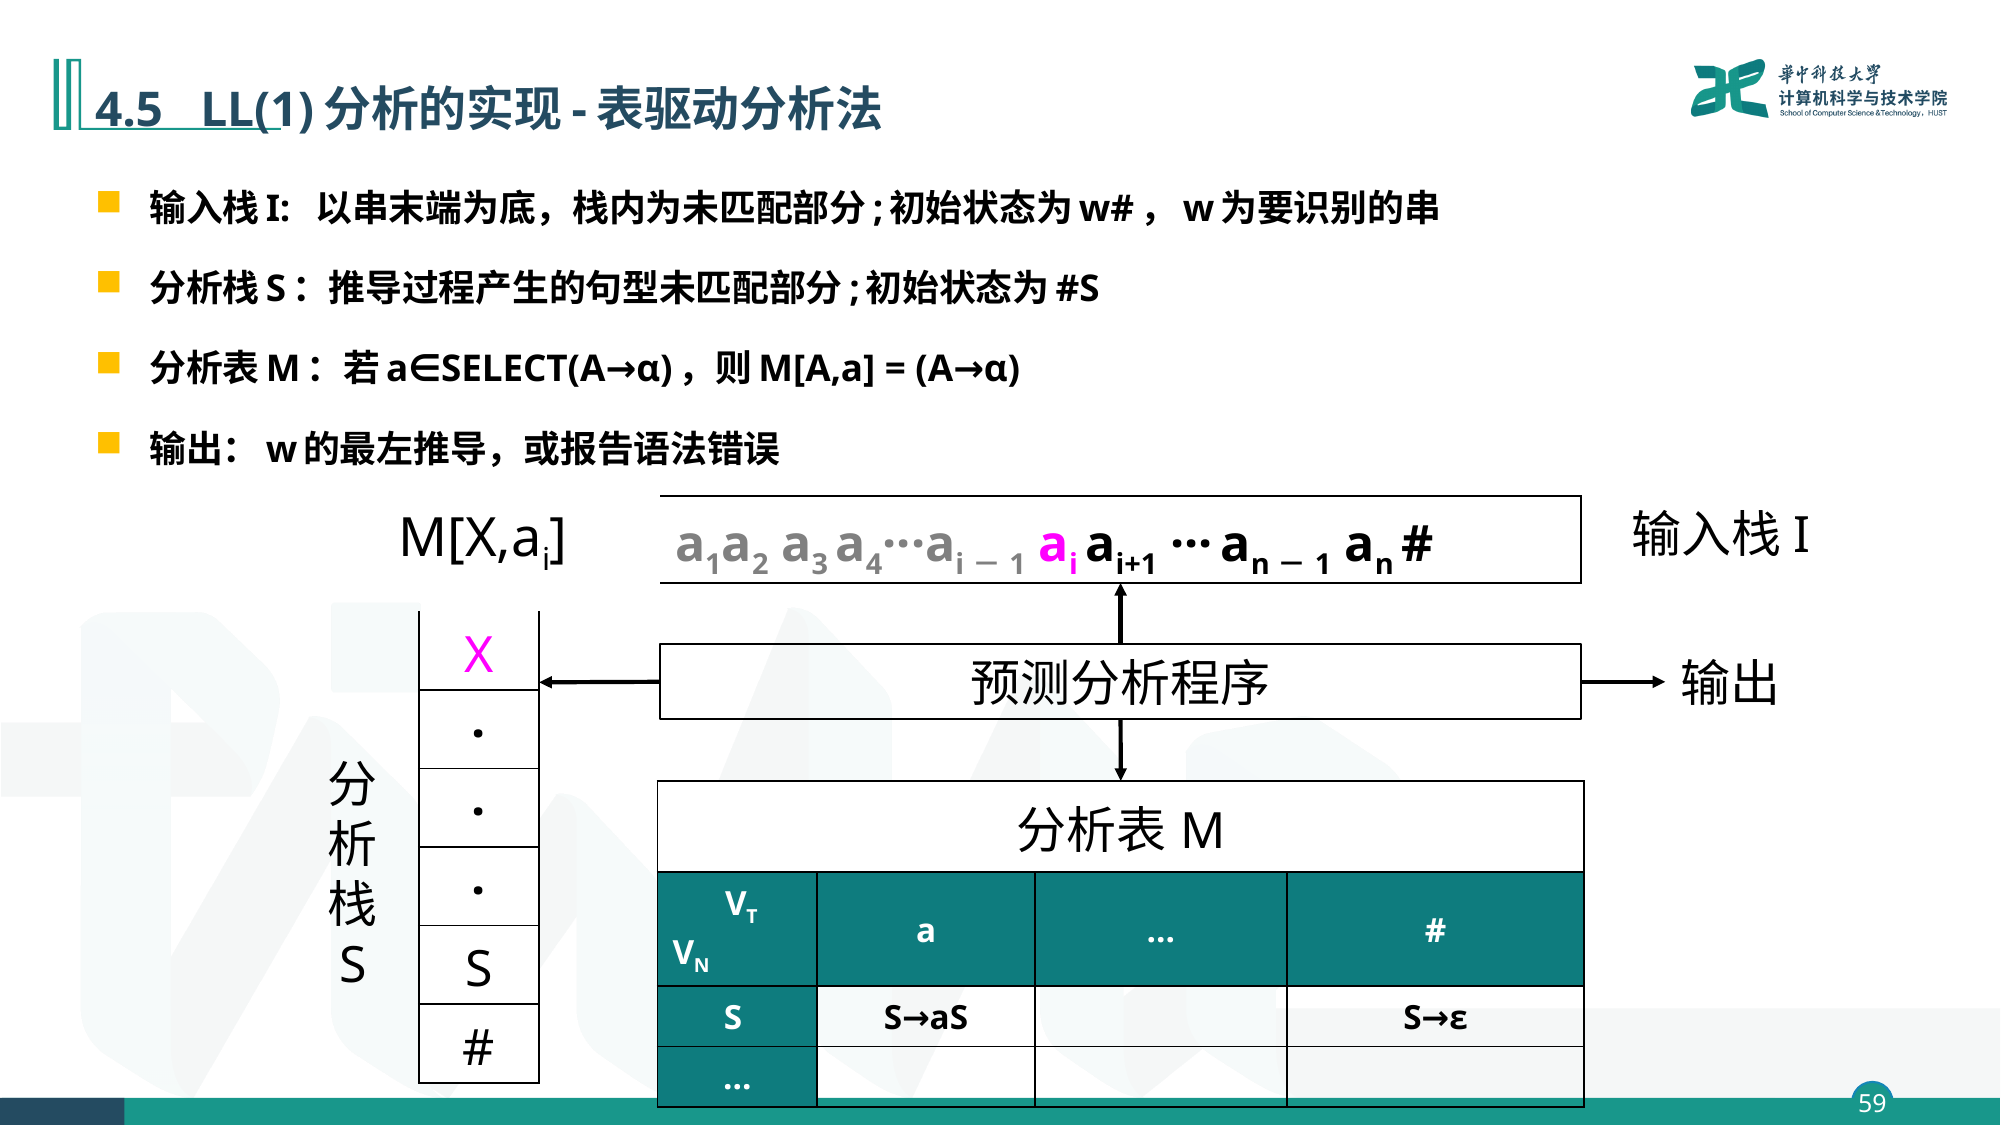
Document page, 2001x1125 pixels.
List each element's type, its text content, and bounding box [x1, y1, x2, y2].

text_box 输出 [1665, 644, 1798, 720]
table_cell S→aS [818, 987, 1034, 1046]
table_cell S [420, 926, 538, 1003]
text_box 分 析 栈 S [303, 745, 403, 987]
table_cell · [420, 848, 538, 925]
table_cell # [1288, 873, 1583, 985]
text_box 预测分析程序 [660, 644, 1582, 720]
table_cell [818, 1047, 1034, 1106]
table_cell S→ε [1288, 987, 1583, 1046]
table_cell · [420, 691, 538, 768]
table_cell [1036, 987, 1286, 1046]
table_header a1a2 a3 a4···ai－1 ai ai+1 ··· an－1 an # [660, 497, 1580, 582]
title 4.5 LL(1)分析的实现-表驱动分析法 [80, 42, 1805, 144]
table_cell # [420, 1005, 538, 1082]
table_header 分析表M [658, 782, 1583, 871]
table_cell a [818, 873, 1034, 985]
table_cell [1288, 1047, 1583, 1106]
text_box 输入栈I [1616, 499, 1826, 587]
table_cell … [1036, 873, 1286, 985]
table_header X [420, 611, 538, 689]
text_box M[X,ai] [383, 495, 606, 584]
list 输入栈I: 以串末端为底，栈内为未匹配部分;初始状态为w#，w为要识别的串 分析栈S：推导过程产生的句型未匹配部分;初始状态为#S 分析表M：若a∈SELECT(A→α)，则M[A,a] = (A→α) 输出：w的最左推导，或报告语法错误 [80, 154, 1903, 481]
table_cell · [420, 769, 538, 846]
picture [1805, 59, 1947, 118]
table_cell [1036, 1047, 1286, 1106]
table_cell … [658, 1047, 816, 1106]
table_cell S [658, 987, 816, 1046]
table_cell VT VN [658, 873, 816, 985]
